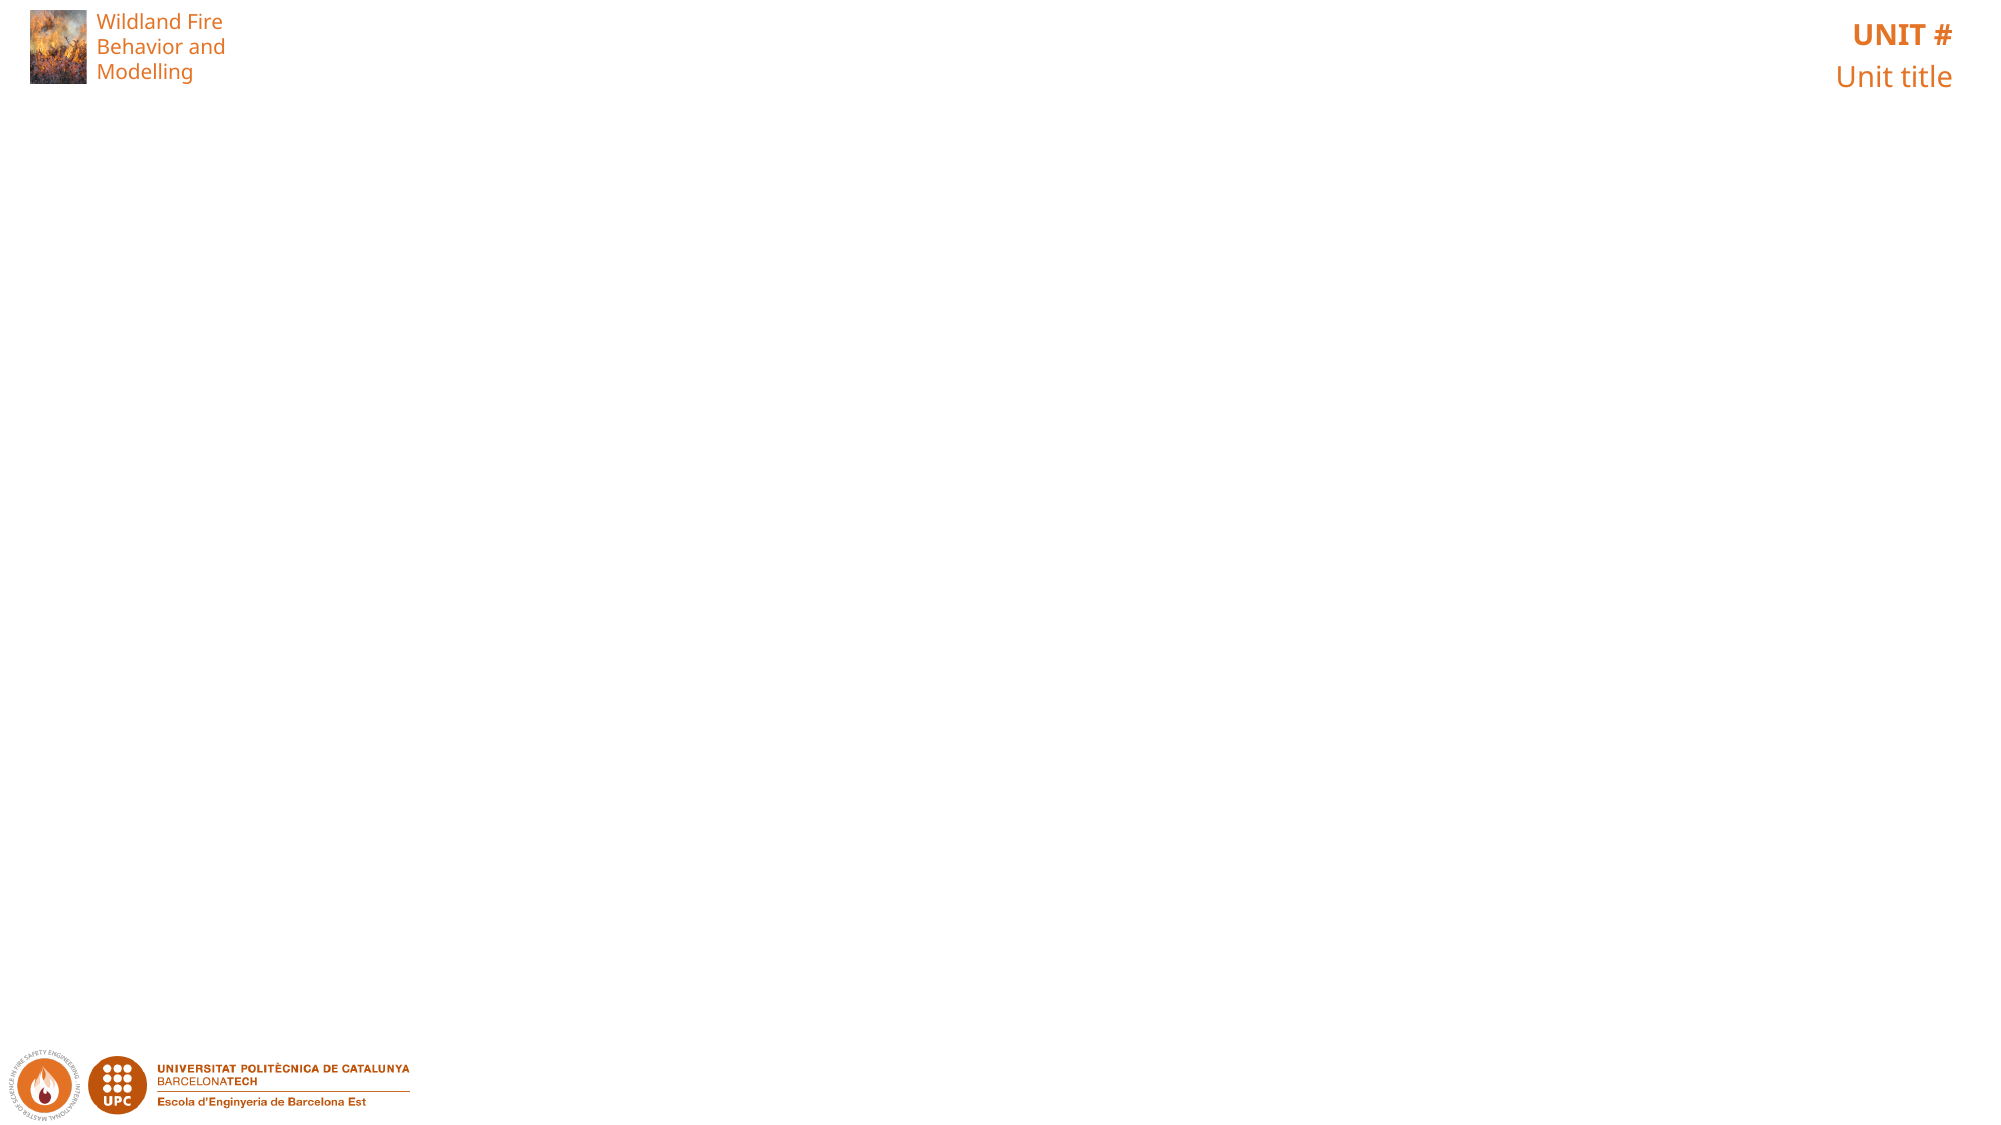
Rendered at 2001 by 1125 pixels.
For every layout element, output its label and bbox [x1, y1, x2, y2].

picture [9, 1050, 80, 1121]
picture [30, 10, 87, 84]
